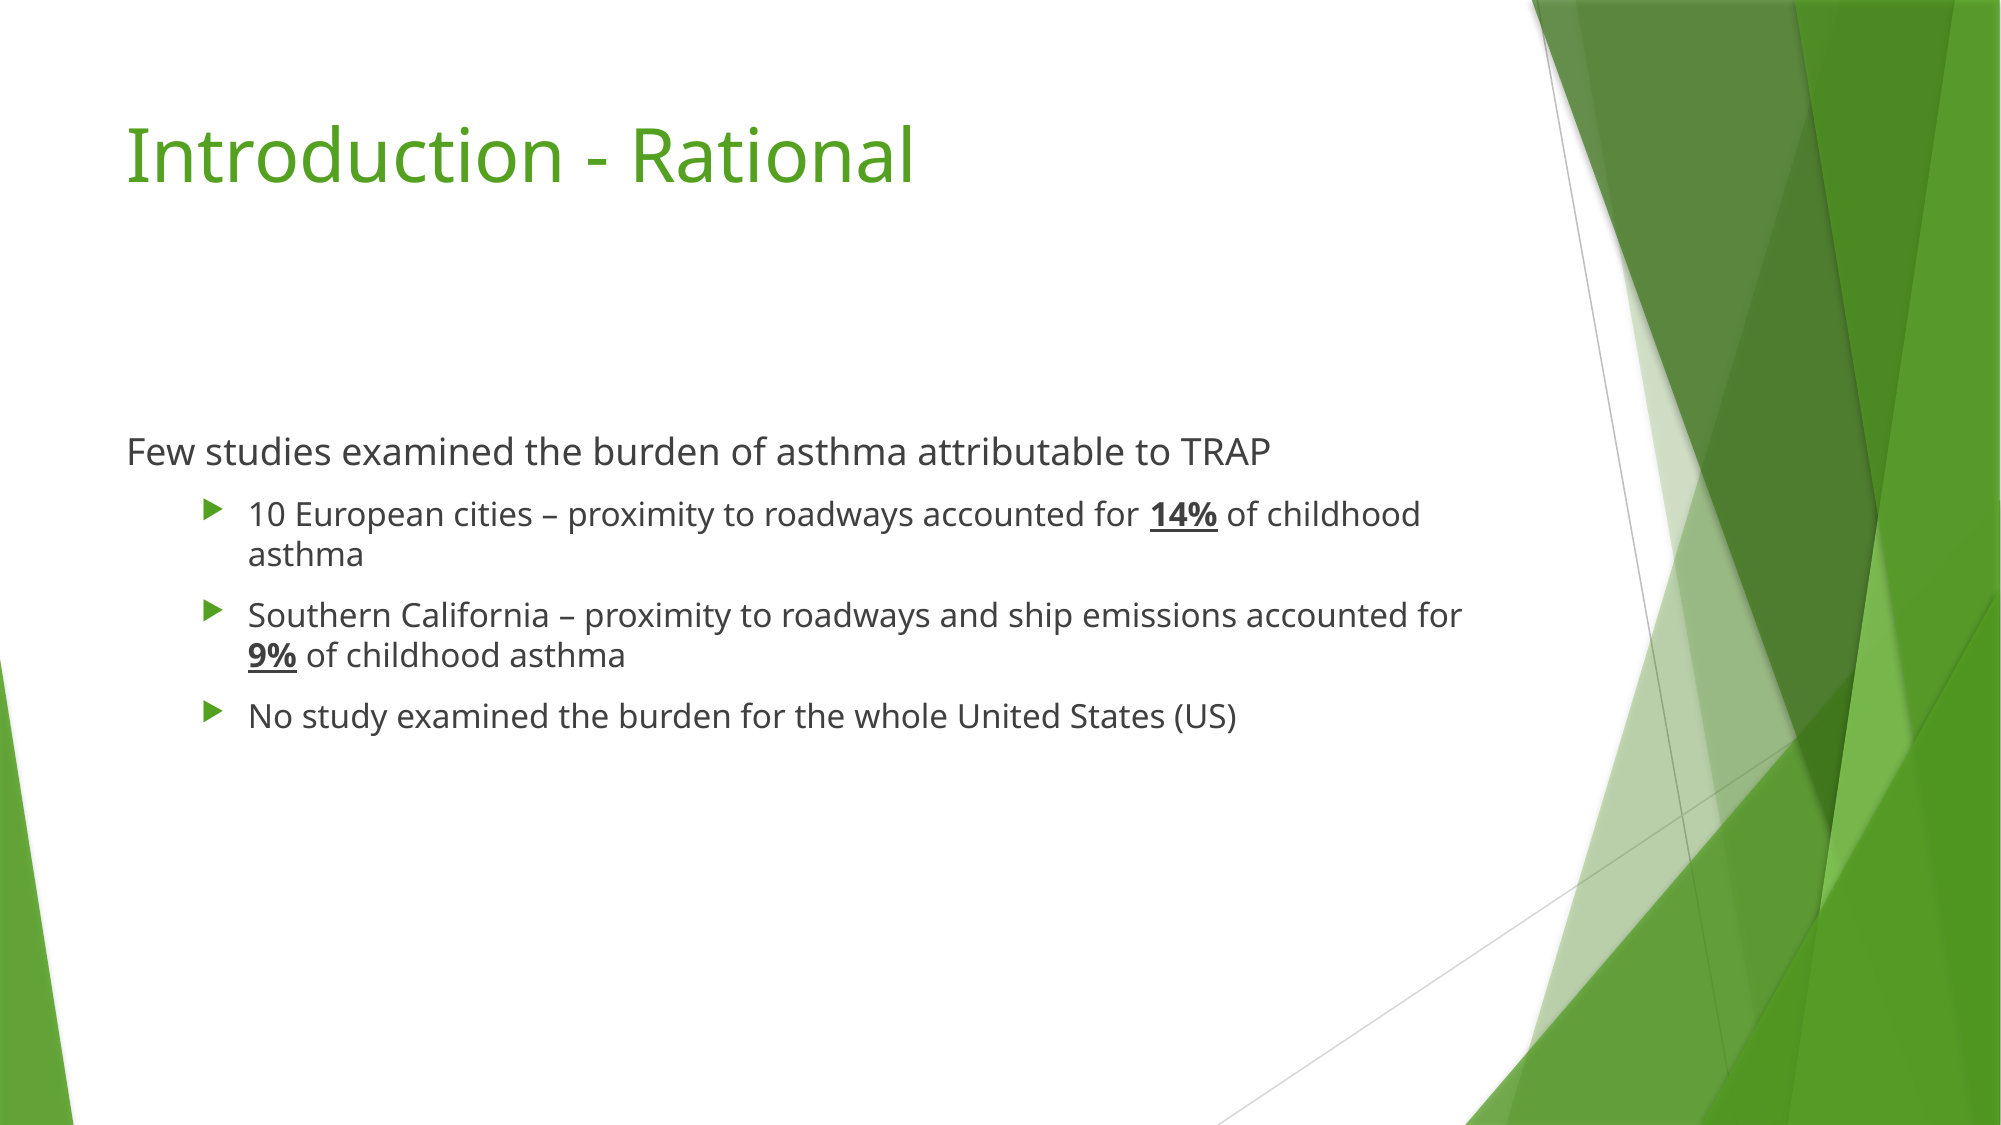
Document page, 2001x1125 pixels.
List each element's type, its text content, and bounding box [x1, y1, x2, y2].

title Introduction - Rational [111, 99, 1522, 317]
list Few studies examined the burden of asthma attributable to TRAP 10 European cities – proximity to roadways accounted for 14% of childhood asthma Southern California – proximity to roadways and ship emissions accounted for 9% of childhood asthma No study examined the burden for the whole United States (US) [111, 354, 1522, 992]
